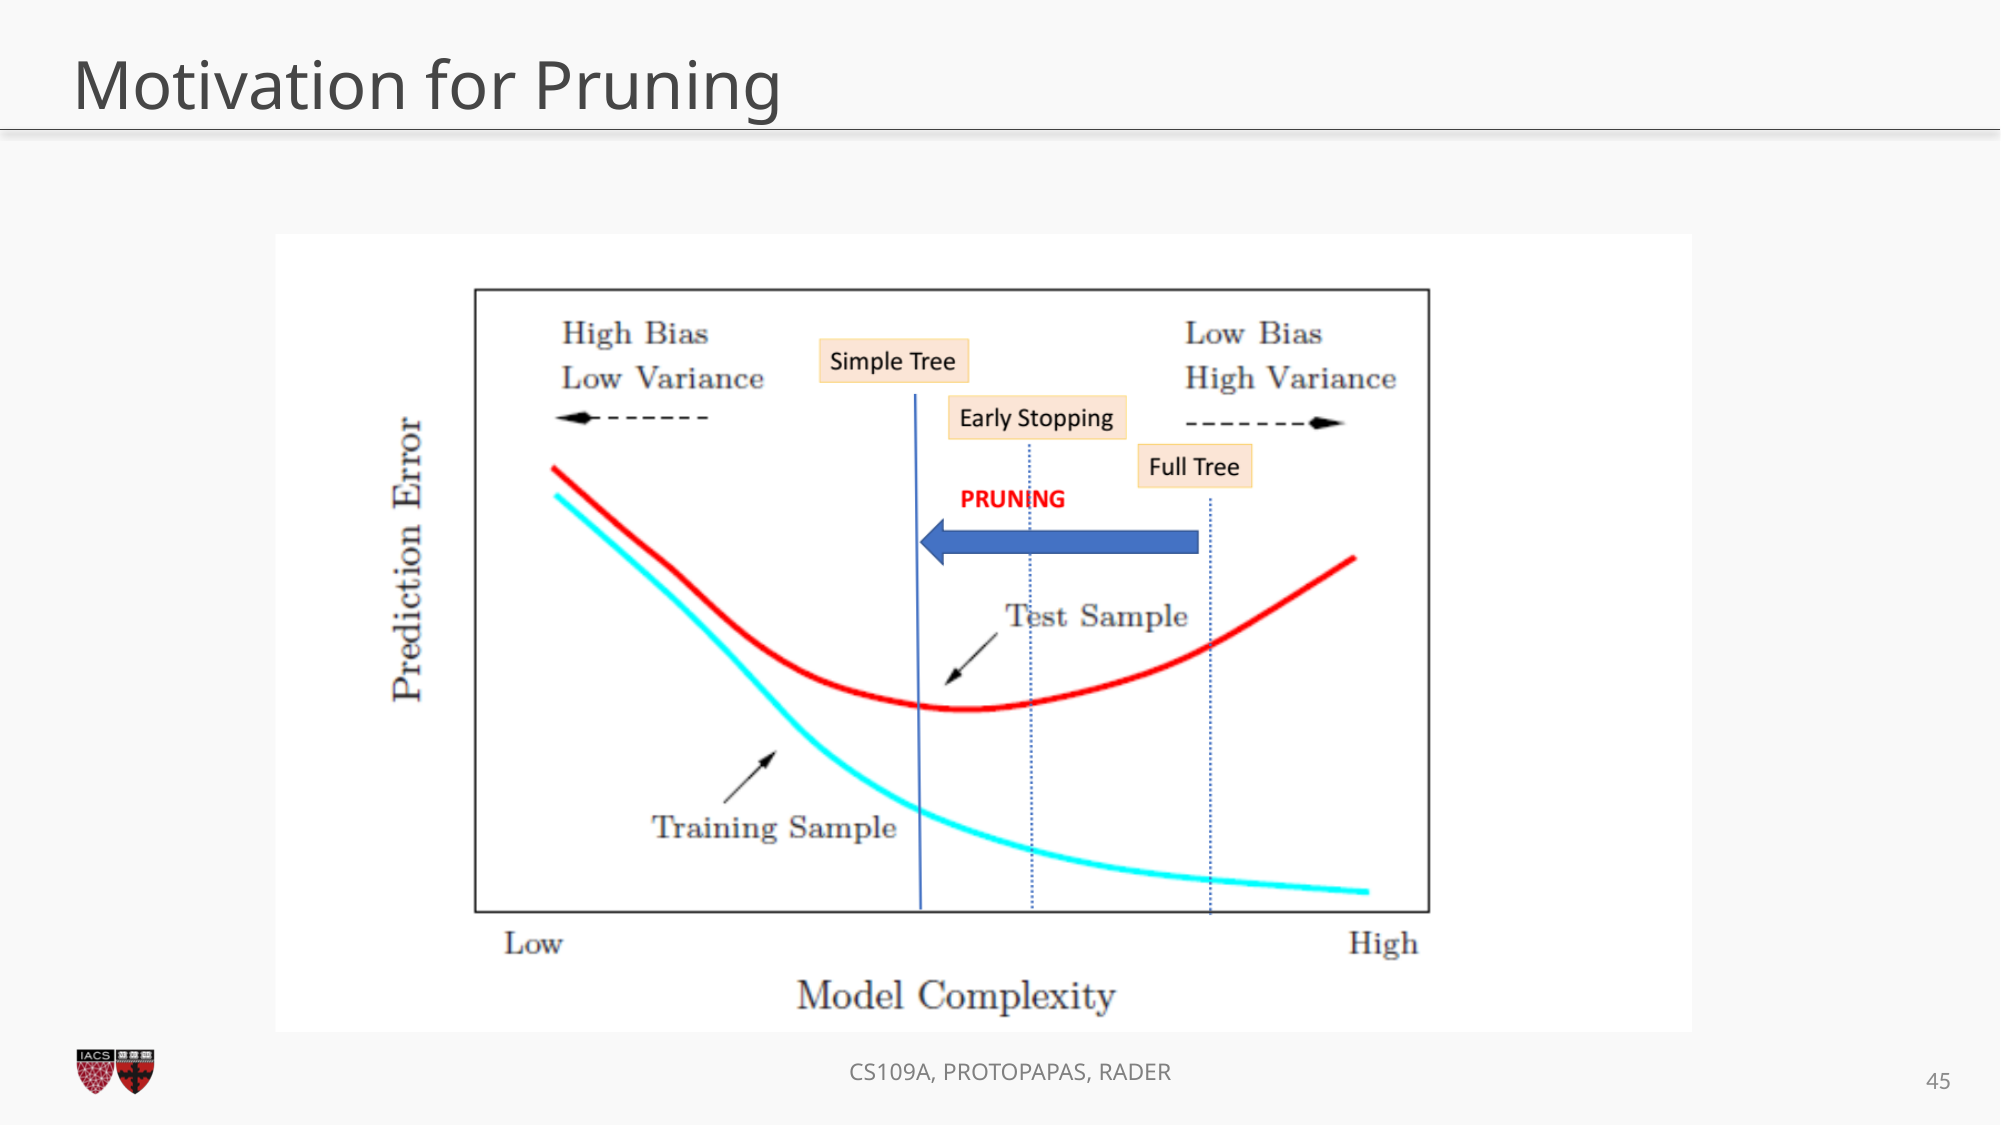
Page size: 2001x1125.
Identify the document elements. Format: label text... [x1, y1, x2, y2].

slide_number 45 [1500, 1050, 1967, 1110]
picture [275, 234, 1693, 1032]
title Motivation for Pruning [57, 35, 1943, 162]
picture [75, 1049, 155, 1095]
